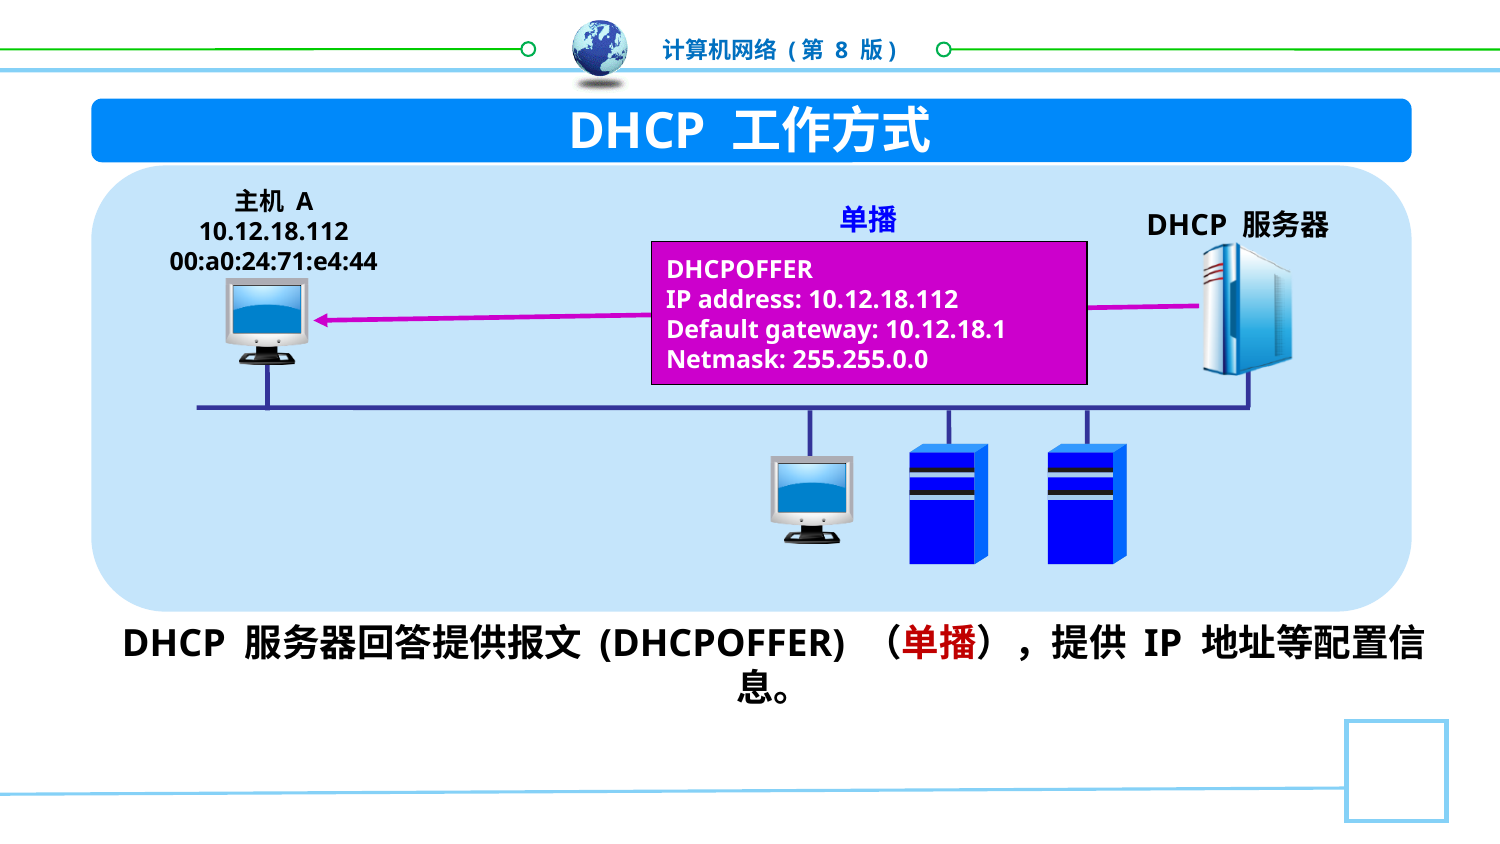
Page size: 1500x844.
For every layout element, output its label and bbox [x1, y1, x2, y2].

picture [1200, 241, 1295, 376]
picture [220, 273, 313, 368]
picture [570, 18, 629, 91]
text_box [89, 91, 1457, 717]
picture [765, 452, 859, 546]
